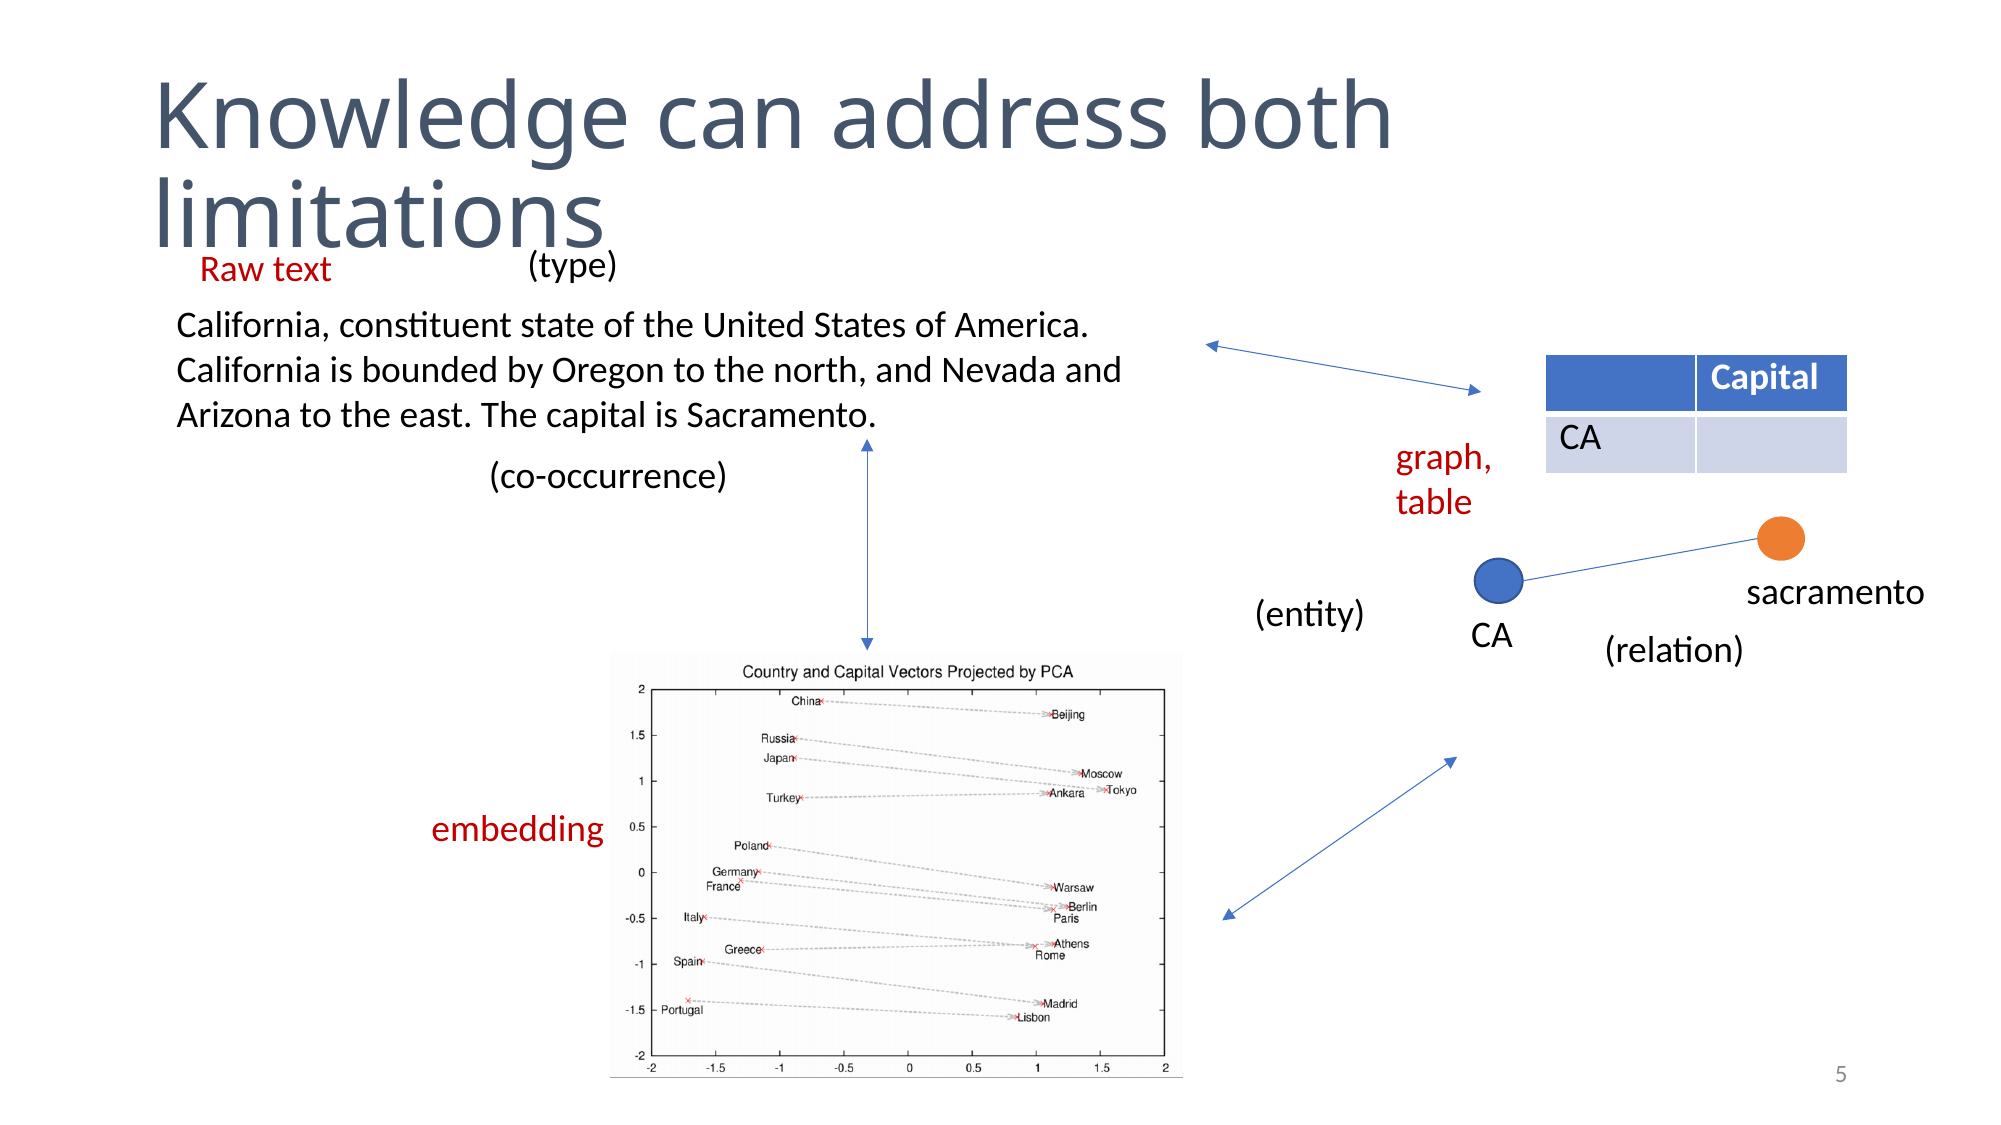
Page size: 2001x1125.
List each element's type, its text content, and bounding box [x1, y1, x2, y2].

text_box embedding [416, 796, 610, 857]
text_box (type) [512, 232, 727, 292]
text_box Raw text [184, 236, 475, 292]
text_box [1473, 557, 1524, 602]
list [610, 653, 1184, 1082]
text_box (relation) [1589, 617, 1808, 677]
table_cell CA [1546, 417, 1695, 473]
table_header Capital [1697, 355, 1847, 411]
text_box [1522, 538, 1758, 581]
text_box California, constituent state of the United States of America. California is bounded by Oregon to the north, and Nevada and Arizona to the east. The capital is Sacramento. [161, 292, 1162, 443]
table_cell [1697, 417, 1847, 473]
text_box (entity) [1239, 581, 1407, 642]
slide_number 5 [1412, 1042, 1863, 1103]
text_box sacramento [1731, 559, 2000, 620]
text_box graph, table [1381, 424, 1671, 529]
text_box (co-occurrence) [474, 443, 802, 504]
text_box CA [1456, 602, 1731, 663]
title Knowledge can address both limitations [137, 59, 1863, 278]
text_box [1205, 344, 1482, 392]
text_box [1222, 756, 1458, 921]
table_header [1546, 355, 1695, 411]
text_box [1756, 515, 1807, 559]
